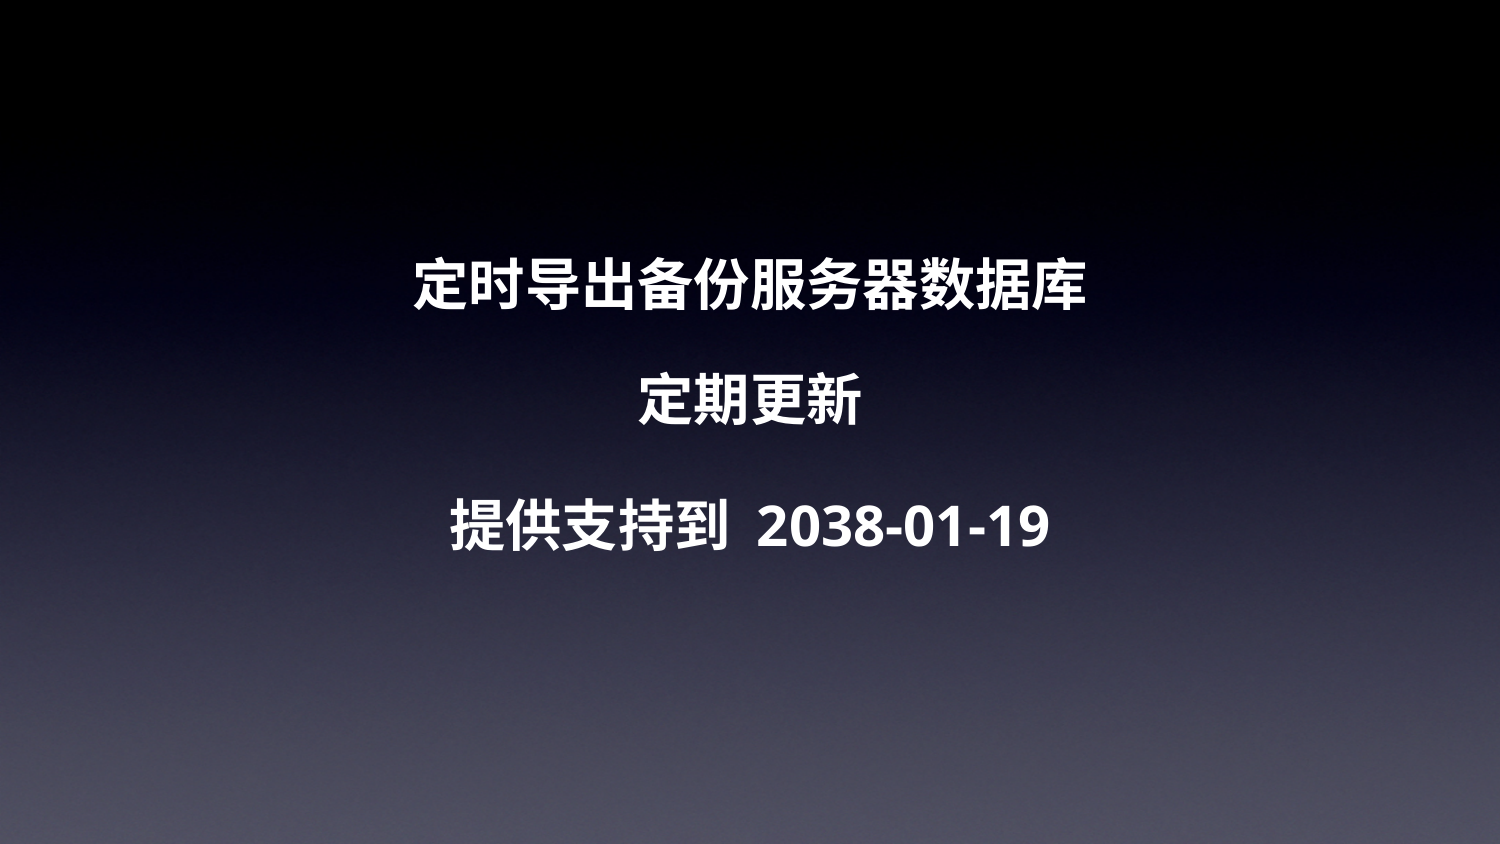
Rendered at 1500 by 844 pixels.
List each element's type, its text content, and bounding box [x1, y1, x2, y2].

text_box 定期更新 [318, 359, 1182, 437]
text_box 提供支持到 2038-01-19 [318, 485, 1182, 563]
text_box 定时导出备份服务器数据库 [318, 244, 1182, 322]
picture [0, 0, 1500, 844]
